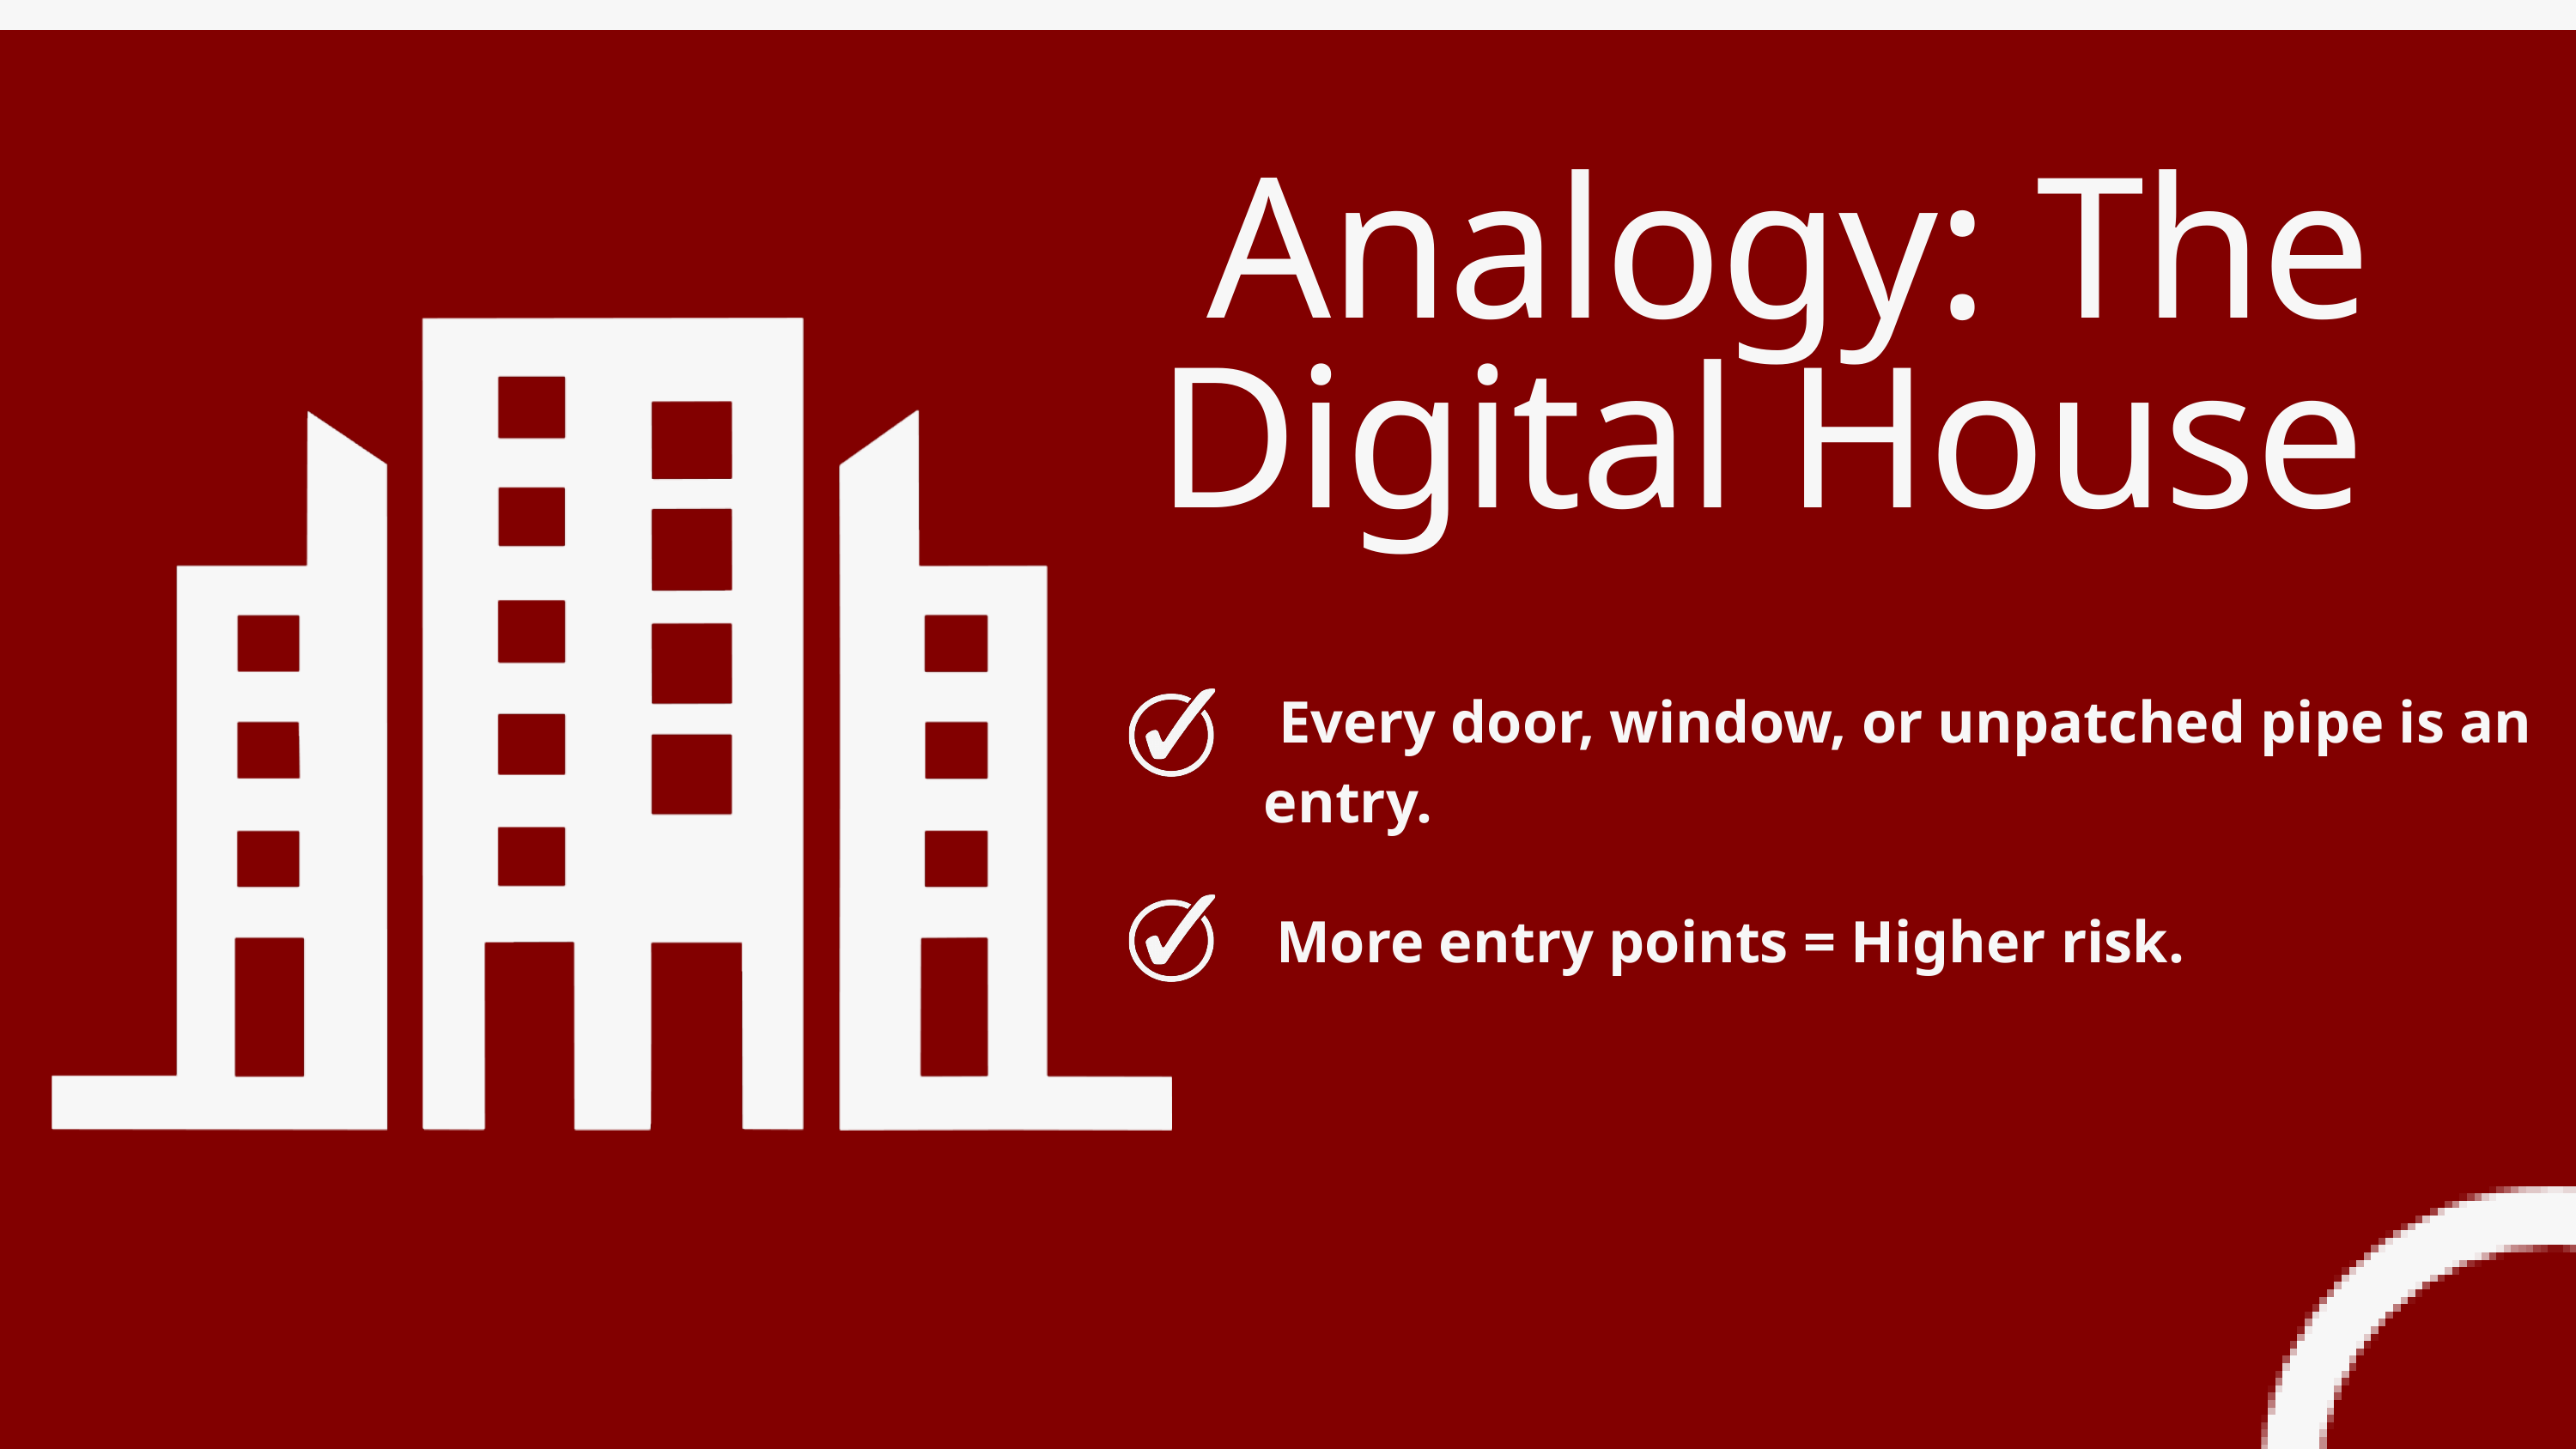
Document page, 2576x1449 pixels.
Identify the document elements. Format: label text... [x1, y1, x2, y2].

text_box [0, 0, 2576, 31]
text_box [52, 318, 1172, 1131]
text_box Analogy: The Digital House [1156, 167, 2512, 547]
text_box [1172, 688, 1216, 777]
text_box More entry points = Higher risk. [1275, 894, 2420, 974]
text_box Every door, window, or unpatched pipe is an entry. [1263, 674, 2563, 835]
text_box [2261, 1186, 2576, 1449]
text_box [1172, 894, 1216, 982]
